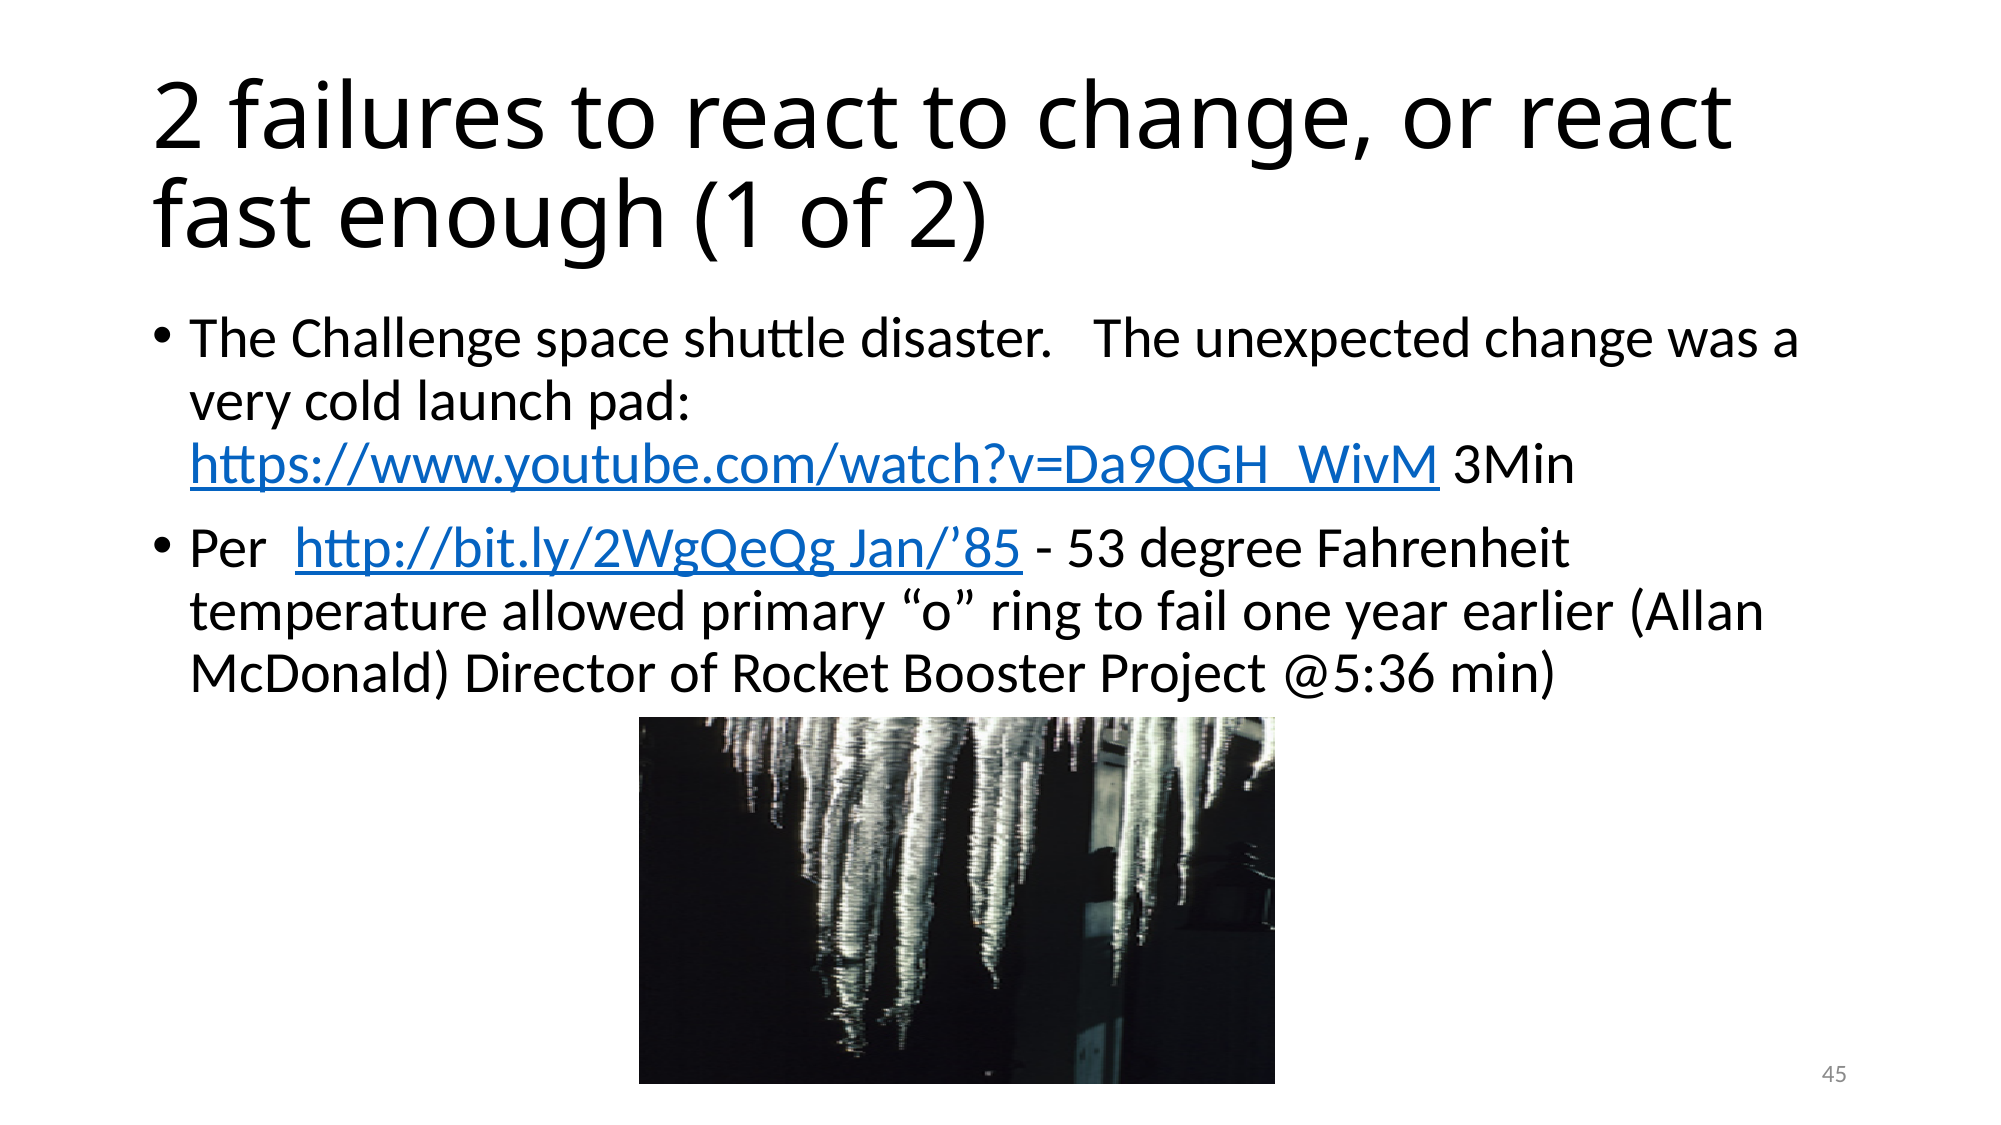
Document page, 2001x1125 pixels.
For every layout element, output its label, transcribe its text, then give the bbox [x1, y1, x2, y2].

title 2 failures to react to change, or react fast enough (1 of 2) [137, 59, 1863, 278]
slide_number 45 [1412, 1042, 1863, 1103]
picture [639, 717, 1275, 1084]
list The Challenge space shuttle disaster. The unexpected change was a very cold launch pad: https://www.youtube.com/watch?v=Da9QGH_WivM 3Min Per http://bit.ly/2WgQeQg Jan/’85 - 53 degree Fahrenheit temperature allowed primary “o” ring to fail one year earlier (Allan McDonald) Director of Rocket Booster Project @5:36 min) [137, 299, 1863, 953]
